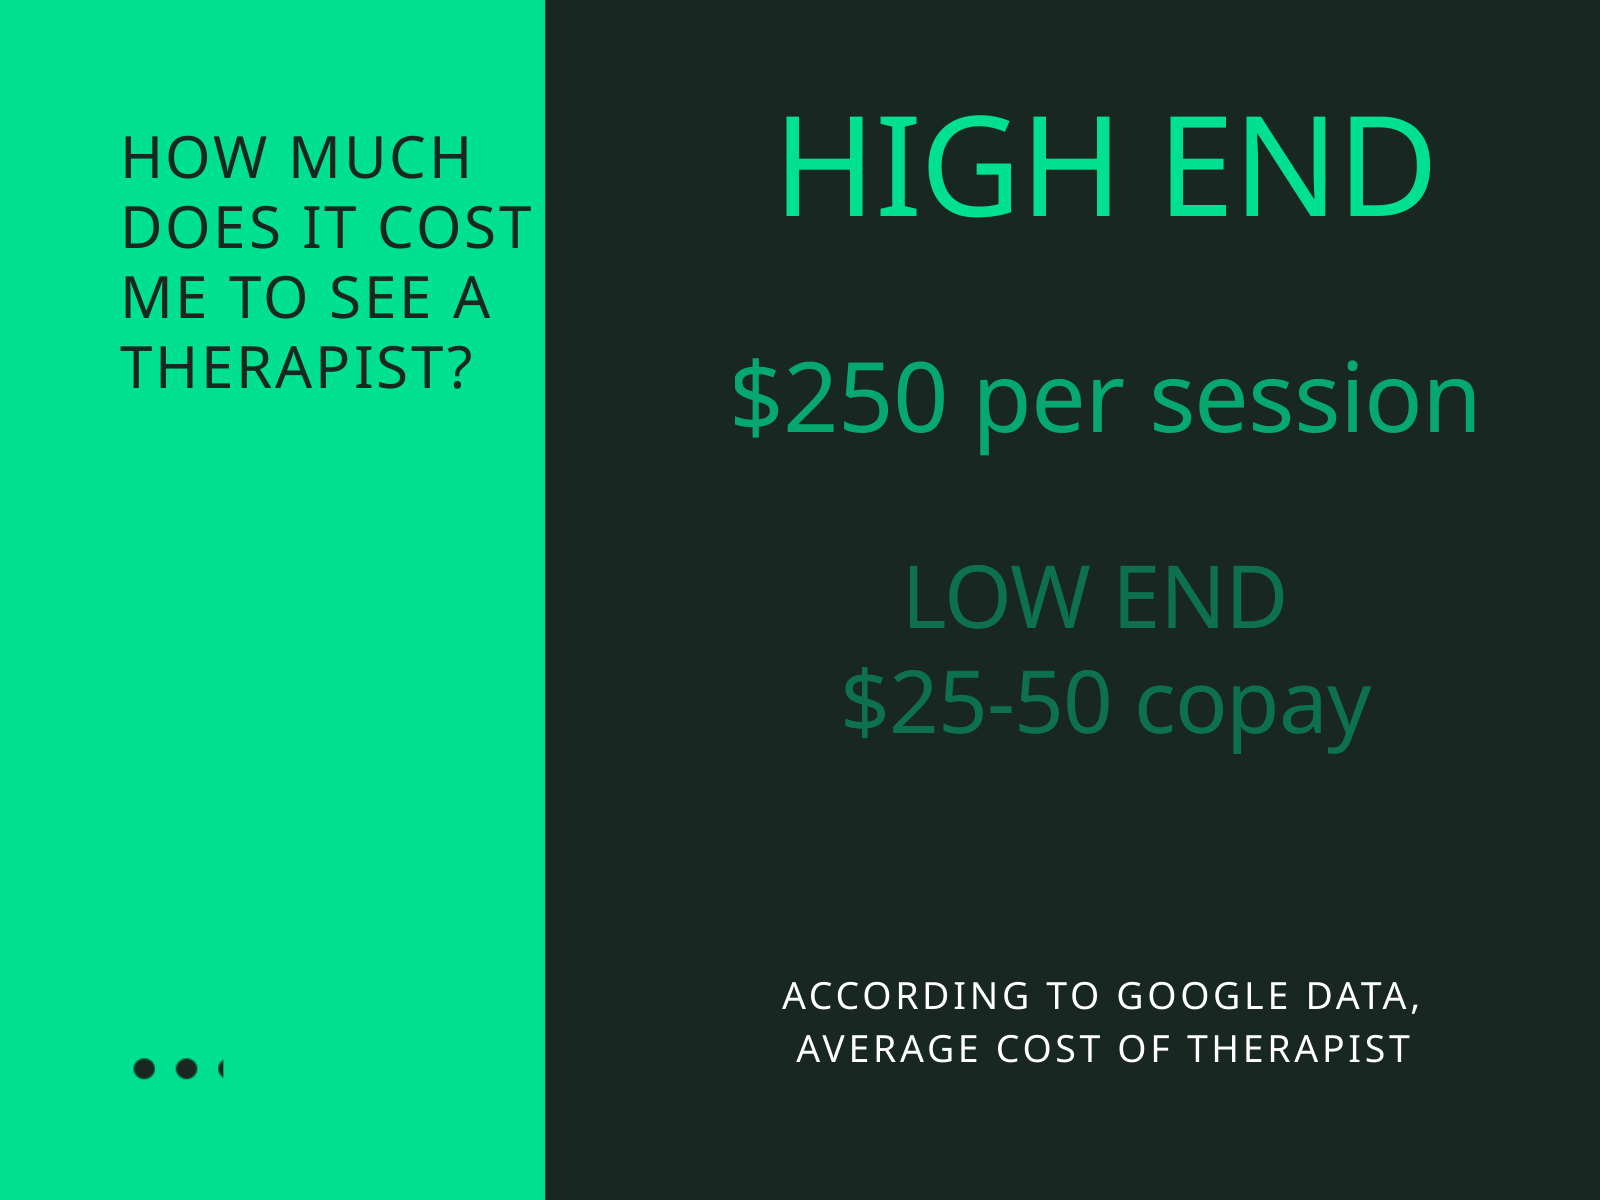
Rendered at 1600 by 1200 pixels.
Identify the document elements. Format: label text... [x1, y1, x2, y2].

picture [119, 1055, 224, 1081]
text_box HOW MUCH DOES IT COST ME TO SEE A THERAPIST? [120, 119, 538, 400]
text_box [675, 77, 1538, 967]
text_box ACCORDING TO GOOGLE DATA, AVERAGE COST OF THERAPIST [727, 974, 1480, 1070]
text_box [0, 0, 546, 1200]
